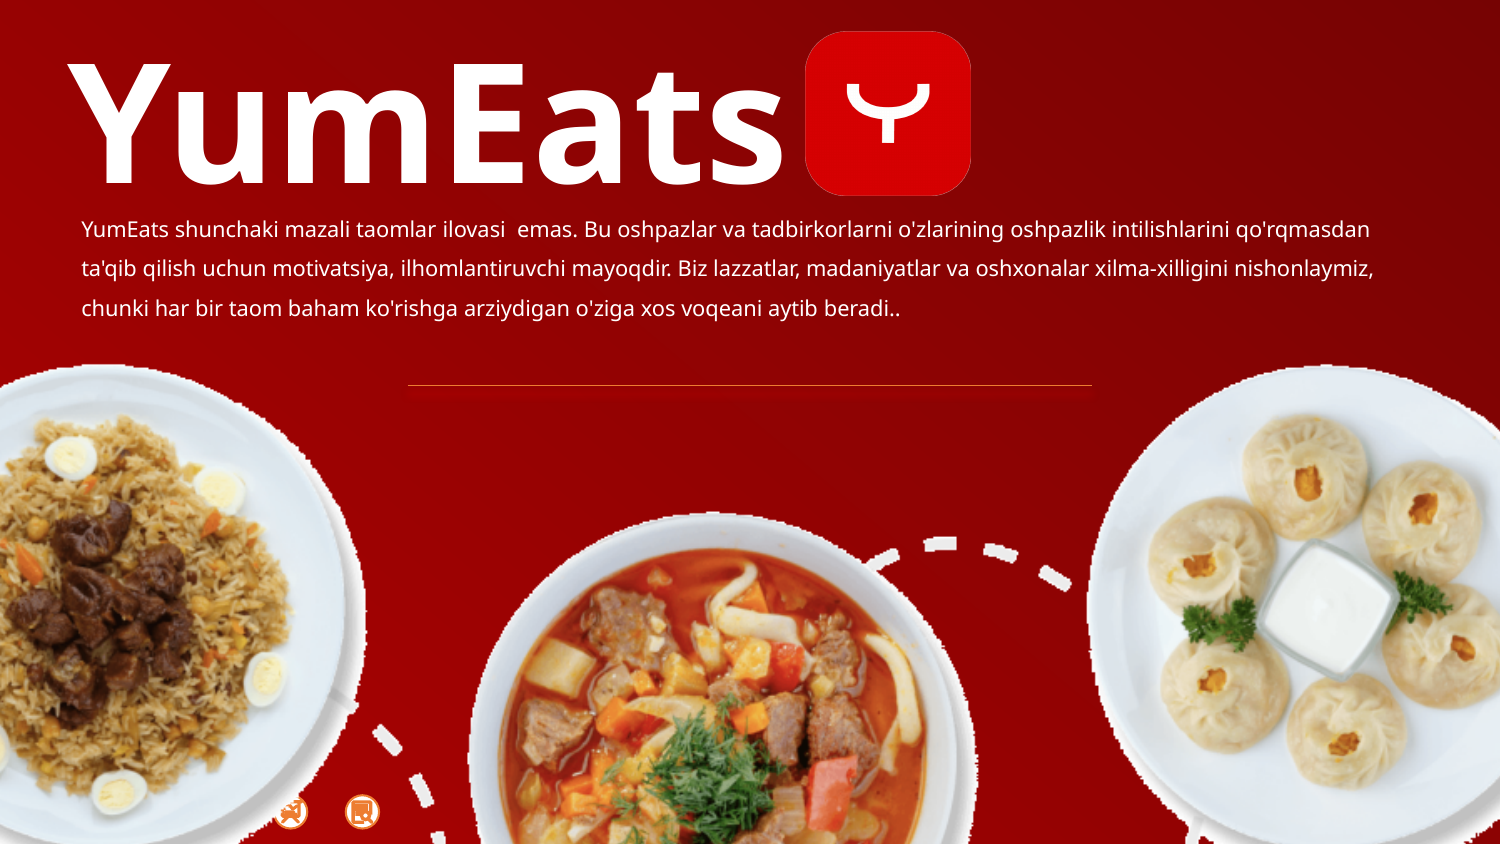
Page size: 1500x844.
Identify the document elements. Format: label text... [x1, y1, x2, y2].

picture [805, 31, 971, 196]
text_box YumEats [52, 9, 869, 224]
picture [0, 301, 1500, 844]
text_box YumEats shunchaki mazali taomlar ilovasi emas. Bu oshpazlar va tadbirkorlarni o'zlarining oshpazlik intilishlarini qo'rqmasdan ta'qib qilish uchun motivatsiya, ilhomlantiruvchi mayoqdir. Biz lazzatlar, madaniyatlar va oshxonalar xilma-xilligini nishonlaymiz, chunki har bir taom baham ko'rishga arziydigan o'ziga xos voqeani aytib beradi.. [66, 195, 1440, 301]
